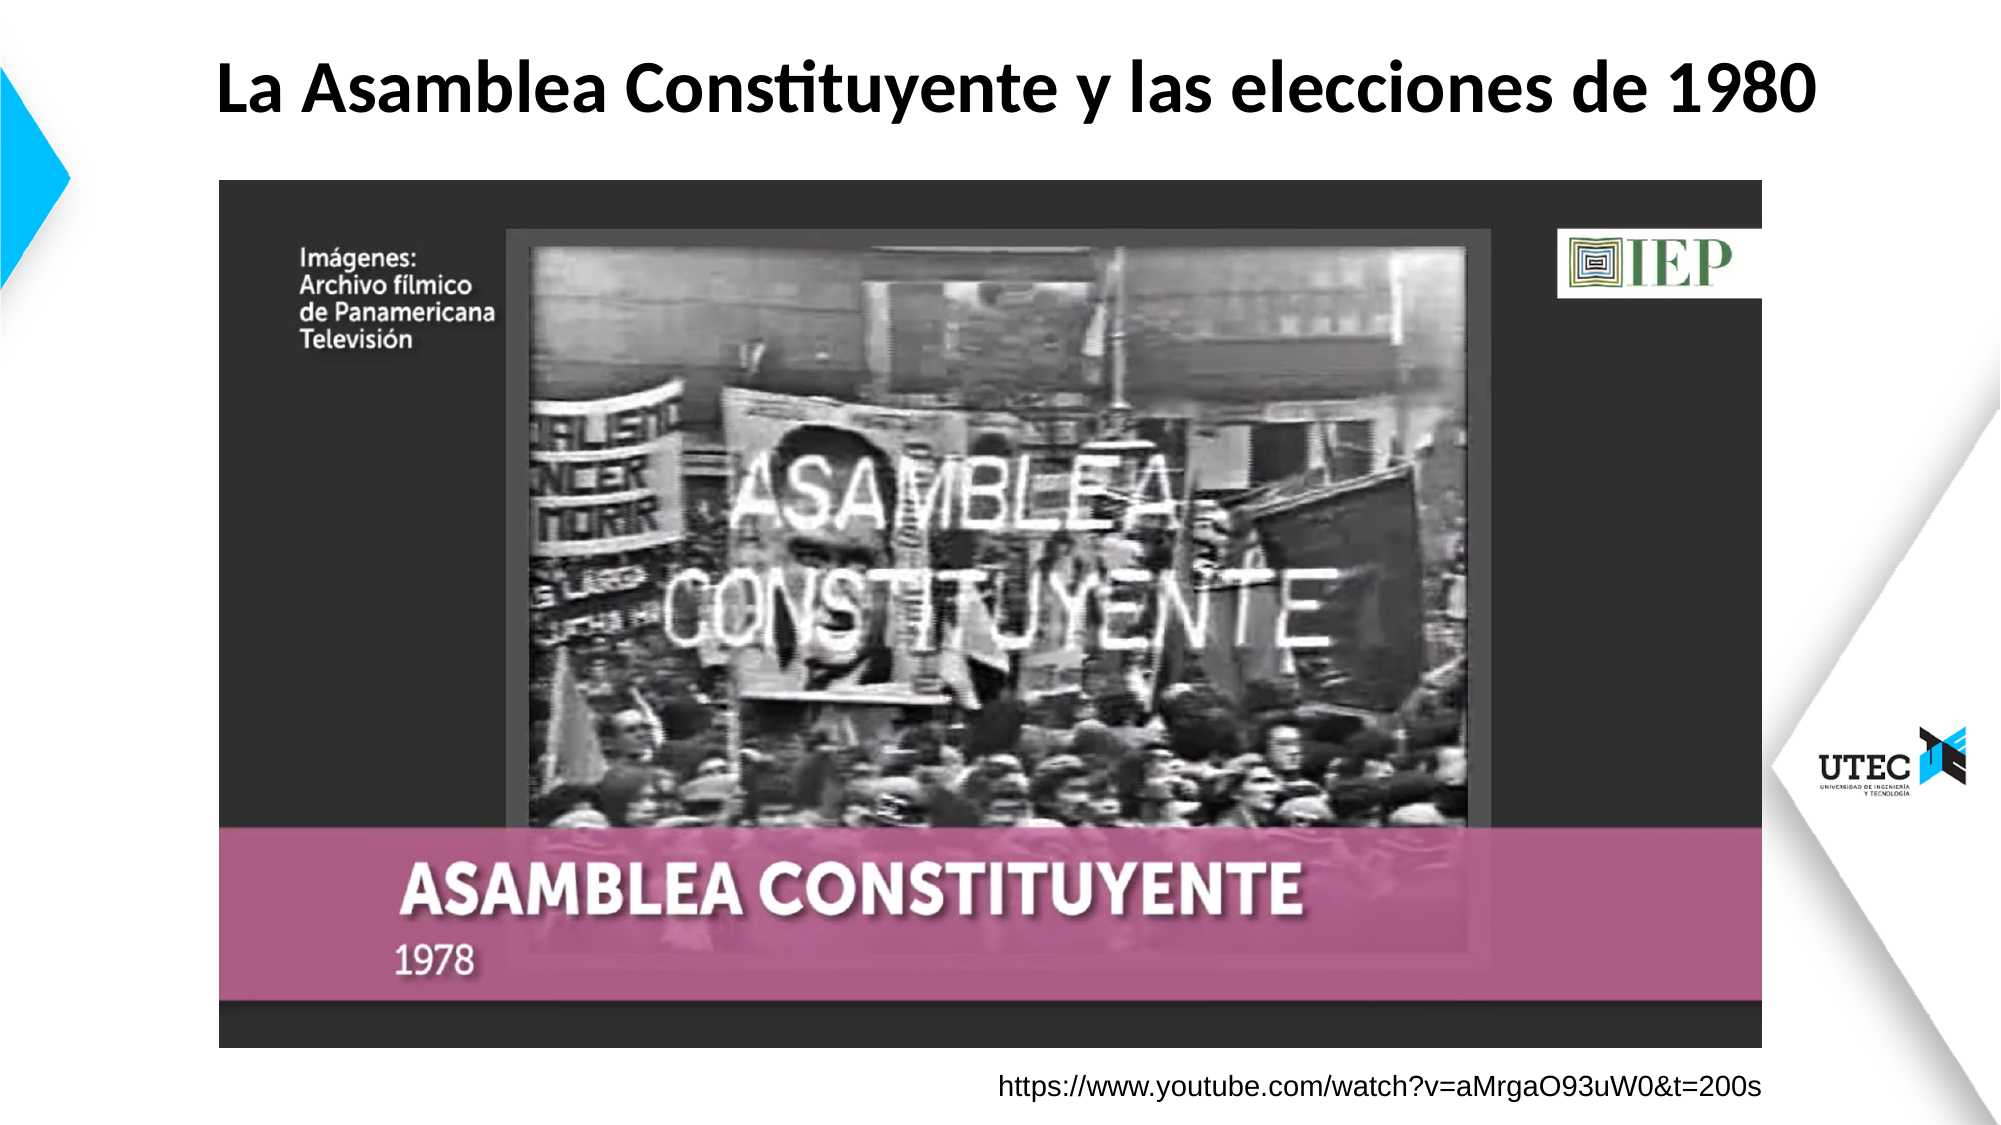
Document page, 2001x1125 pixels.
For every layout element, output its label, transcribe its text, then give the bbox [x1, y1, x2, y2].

picture [0, 0, 2000, 1125]
text_box La Asamblea Constituyente y las elecciones de 1980 [201, 30, 1876, 197]
text_box https://www.youtube.com/watch?v=aMrgaO93uW0&t=200s [983, 1059, 1787, 1110]
